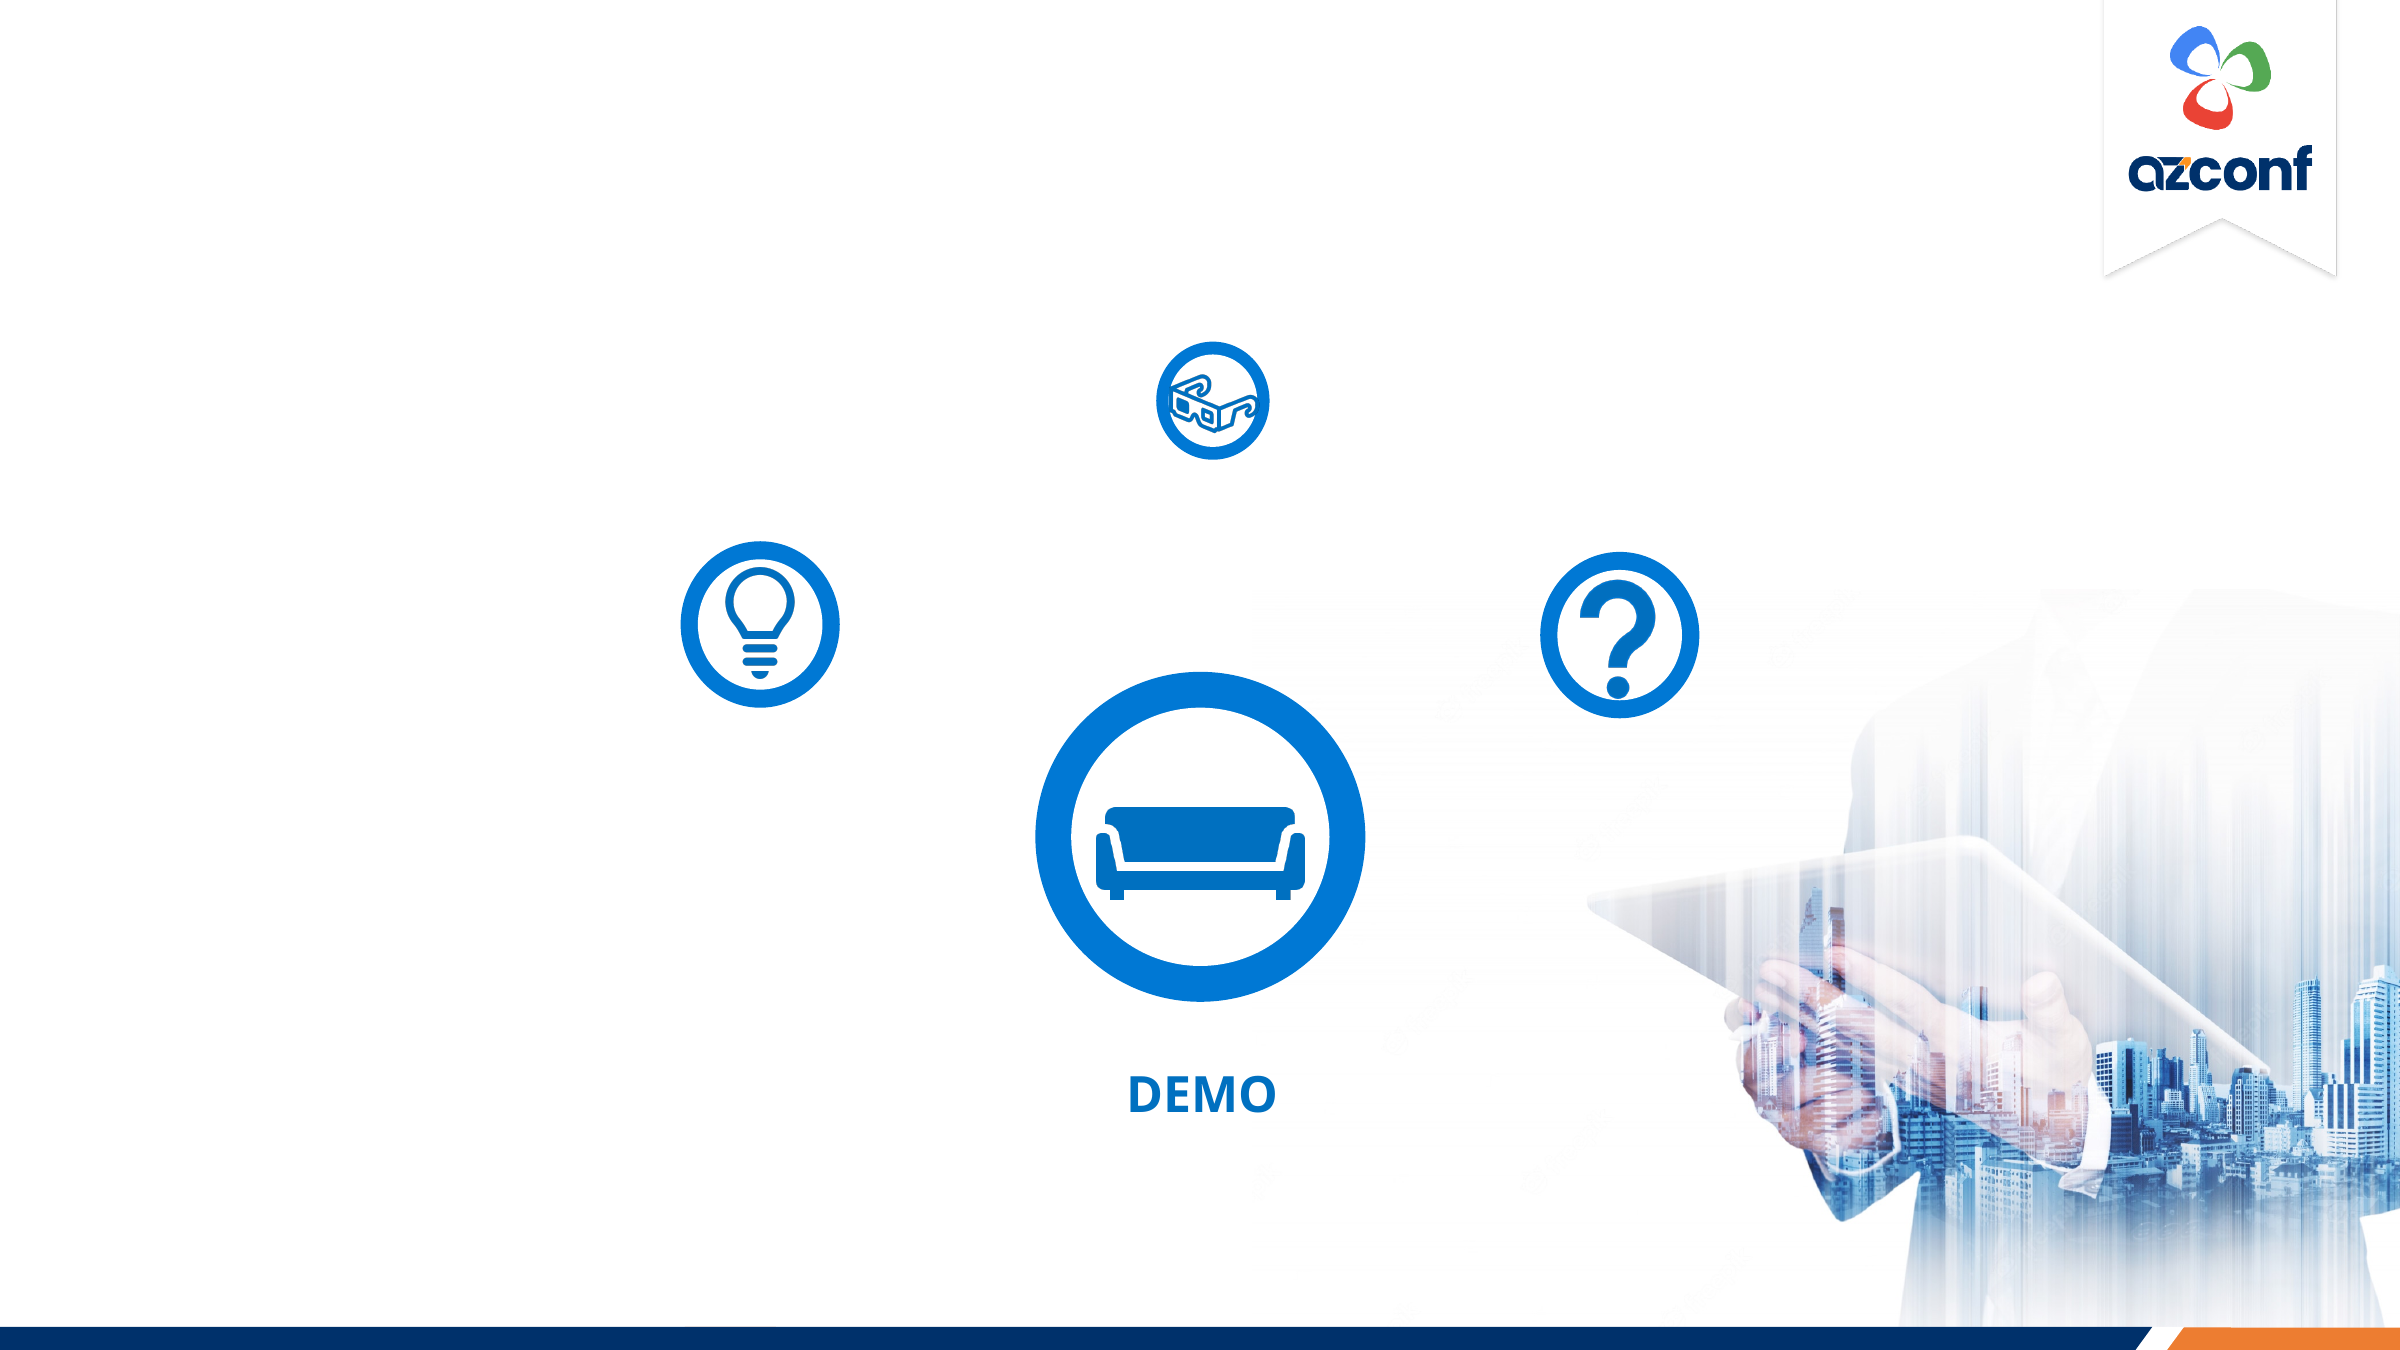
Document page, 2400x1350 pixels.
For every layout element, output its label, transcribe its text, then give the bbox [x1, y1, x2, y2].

picture [1548, 570, 1687, 709]
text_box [1035, 671, 1366, 1003]
picture [2095, 0, 2345, 288]
picture [1167, 356, 1261, 450]
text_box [680, 540, 840, 708]
picture [696, 559, 825, 688]
text_box DEMO [968, 1062, 1436, 1123]
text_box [1155, 341, 1270, 460]
picture [1085, 737, 1315, 967]
picture [1252, 589, 2400, 1327]
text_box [1539, 551, 1700, 719]
